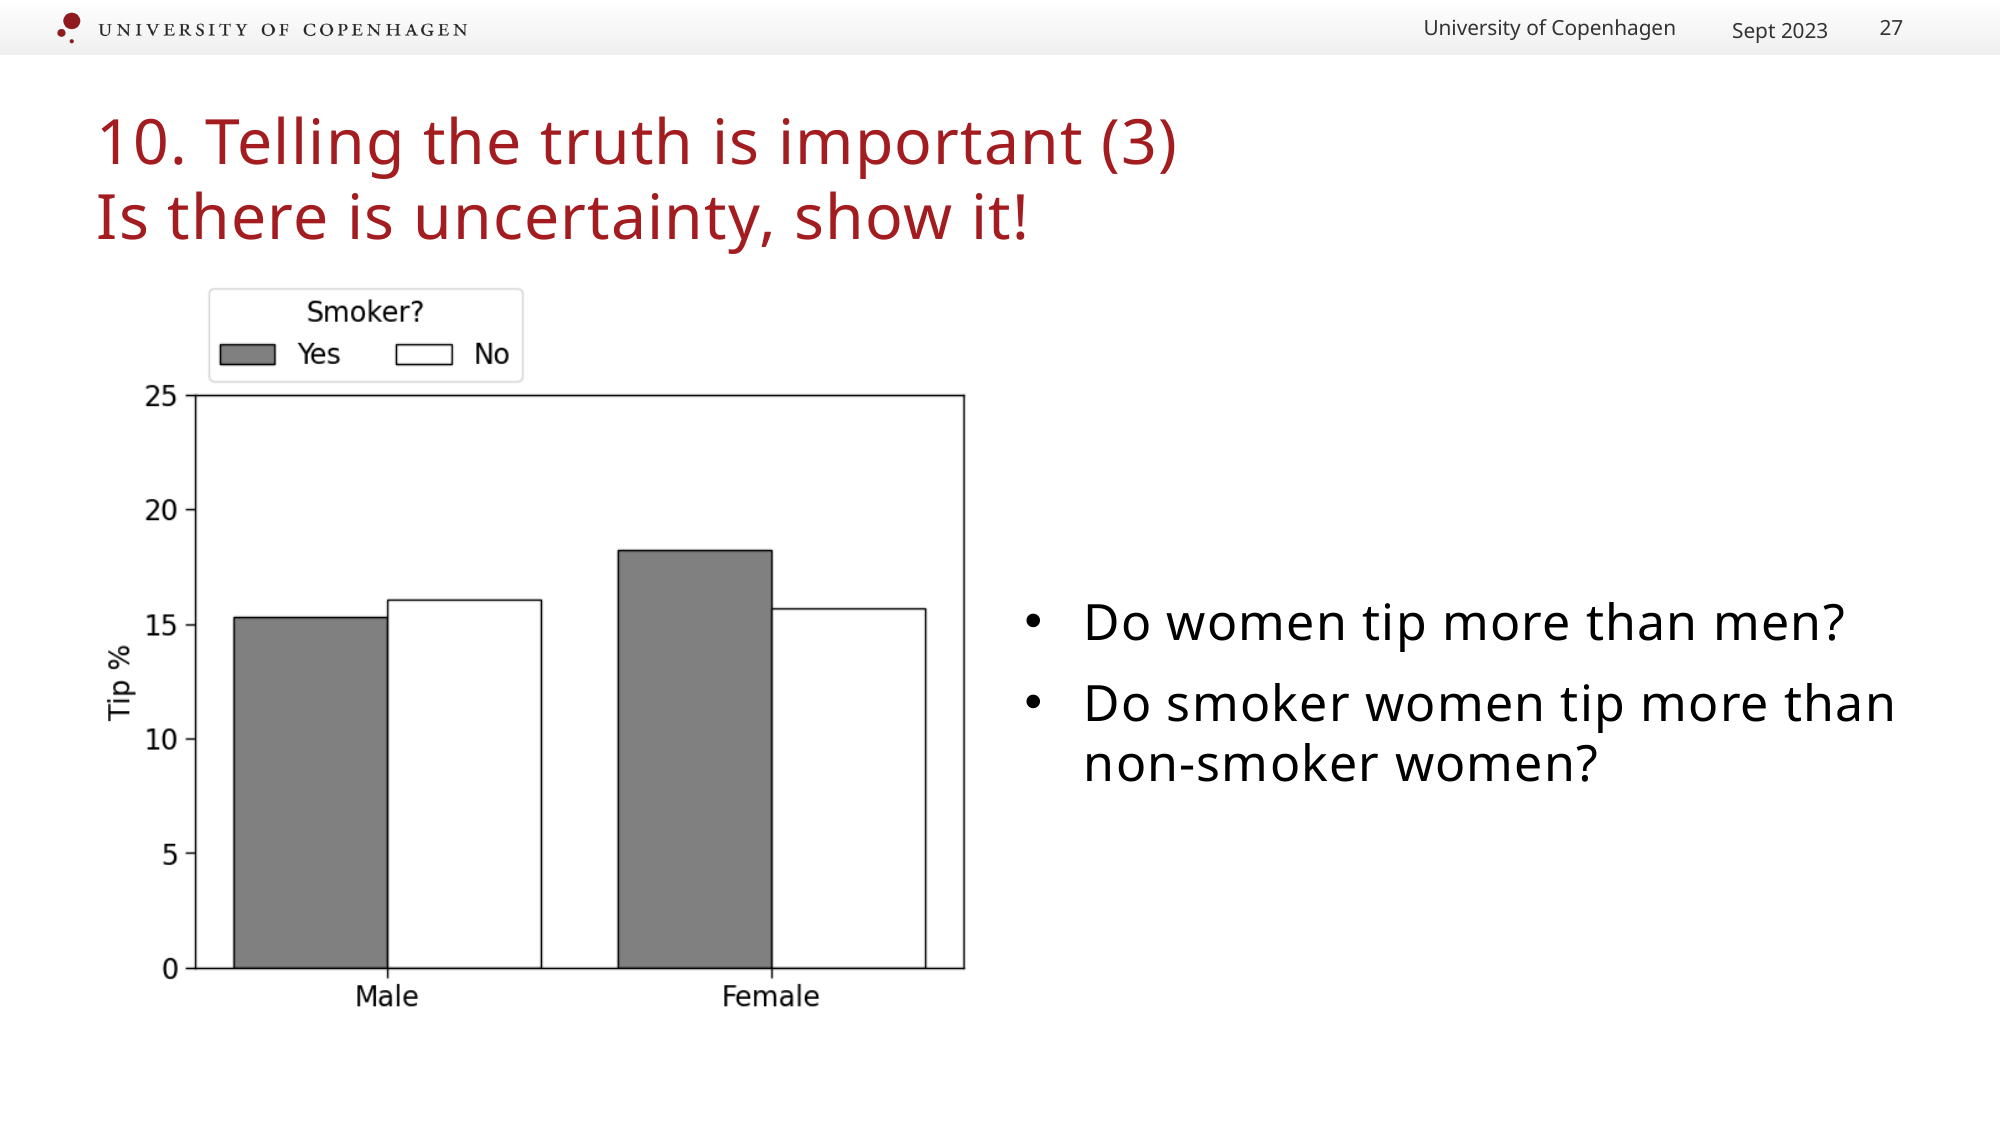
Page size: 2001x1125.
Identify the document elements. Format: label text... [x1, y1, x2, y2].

list Do women tip more than men? Do smoker women tip more than non-smoker women? [1024, 267, 1904, 1034]
title 10. Telling the truth is important (3) Is there is uncertainty, show it! [96, 101, 1904, 244]
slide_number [1694, 14, 1829, 43]
slide_number 27 [1840, 14, 1904, 43]
footer University of Copenhagen [530, 14, 1677, 43]
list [96, 276, 976, 1025]
picture [92, 15, 475, 42]
